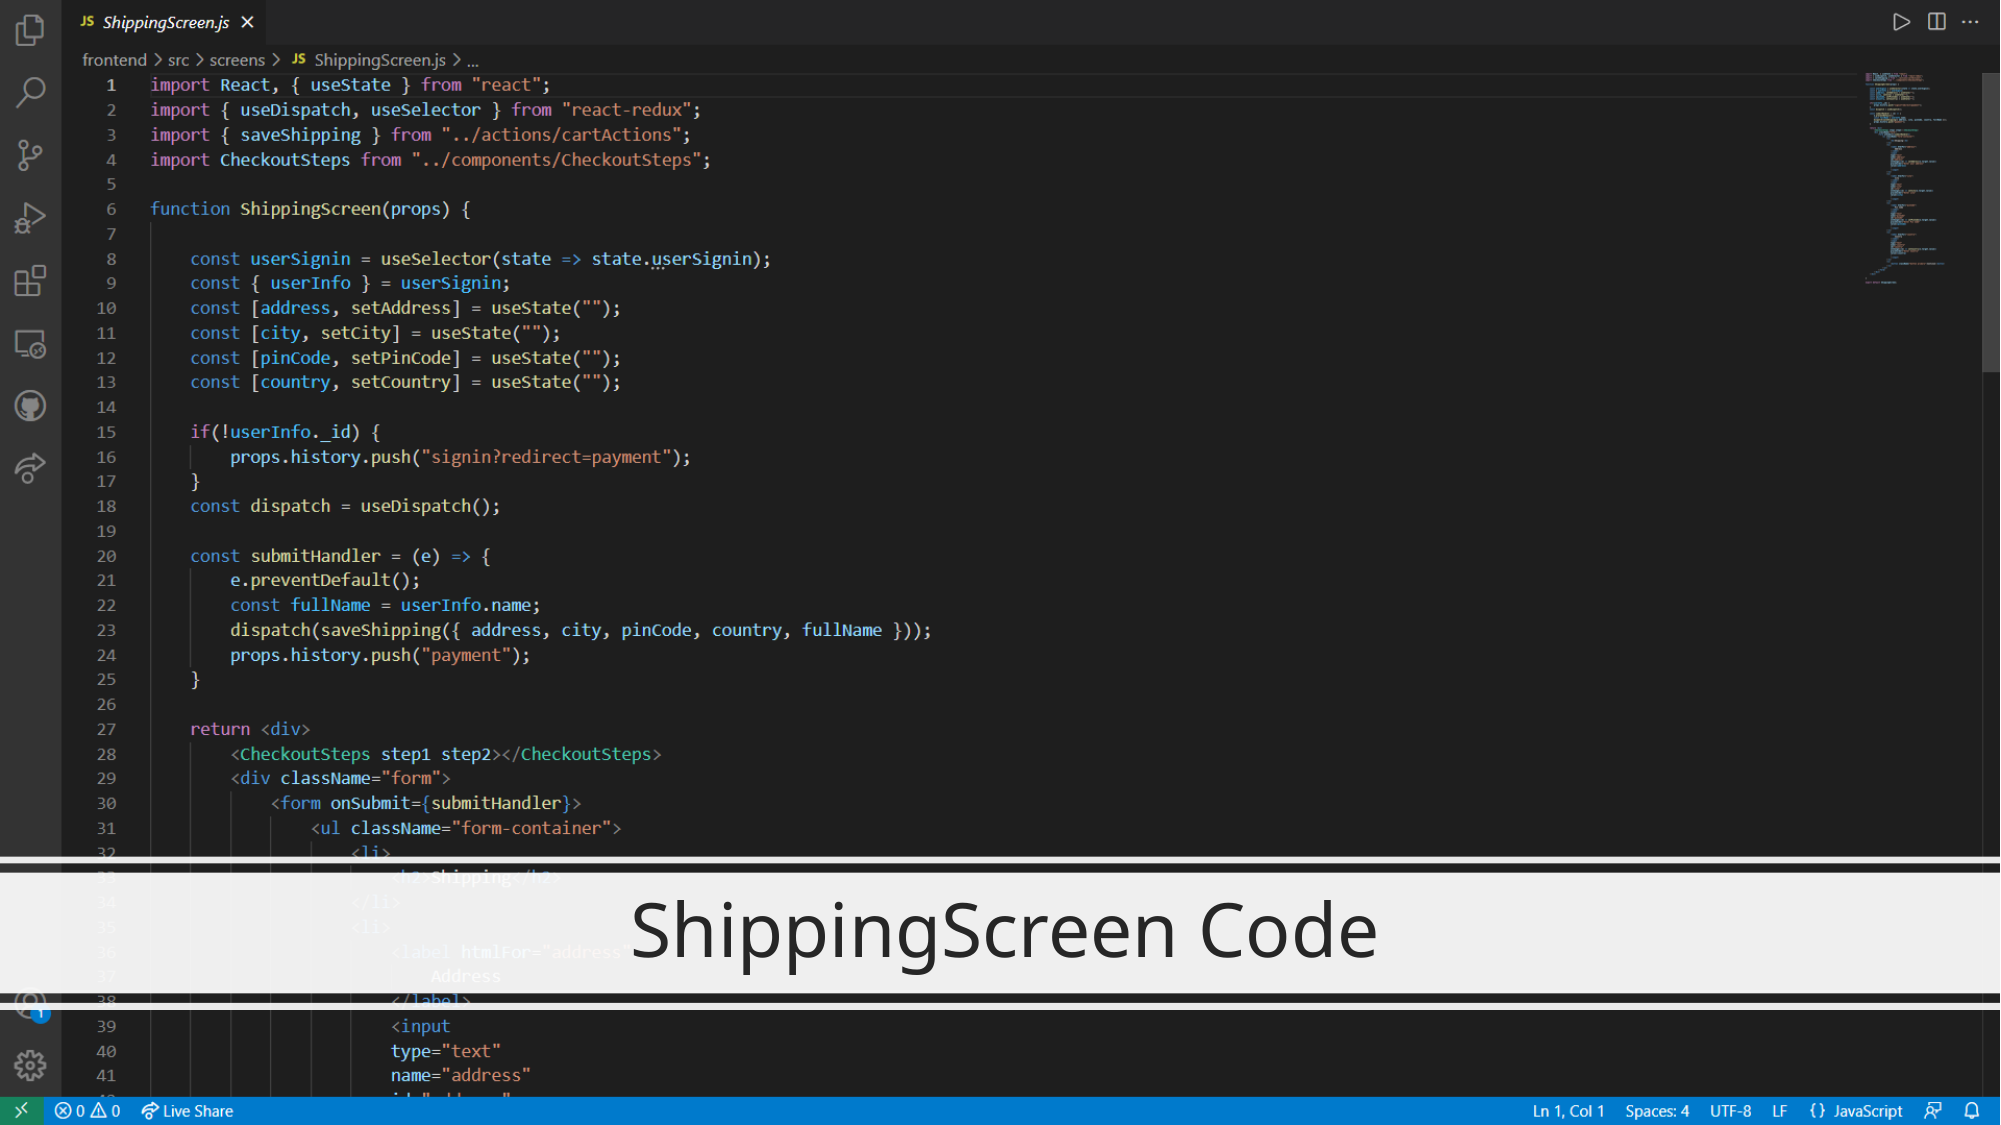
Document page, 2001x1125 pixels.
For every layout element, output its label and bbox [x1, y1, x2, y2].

list [0, 0, 2000, 859]
list [0, 1007, 2000, 1125]
list [0, 860, 2000, 1006]
